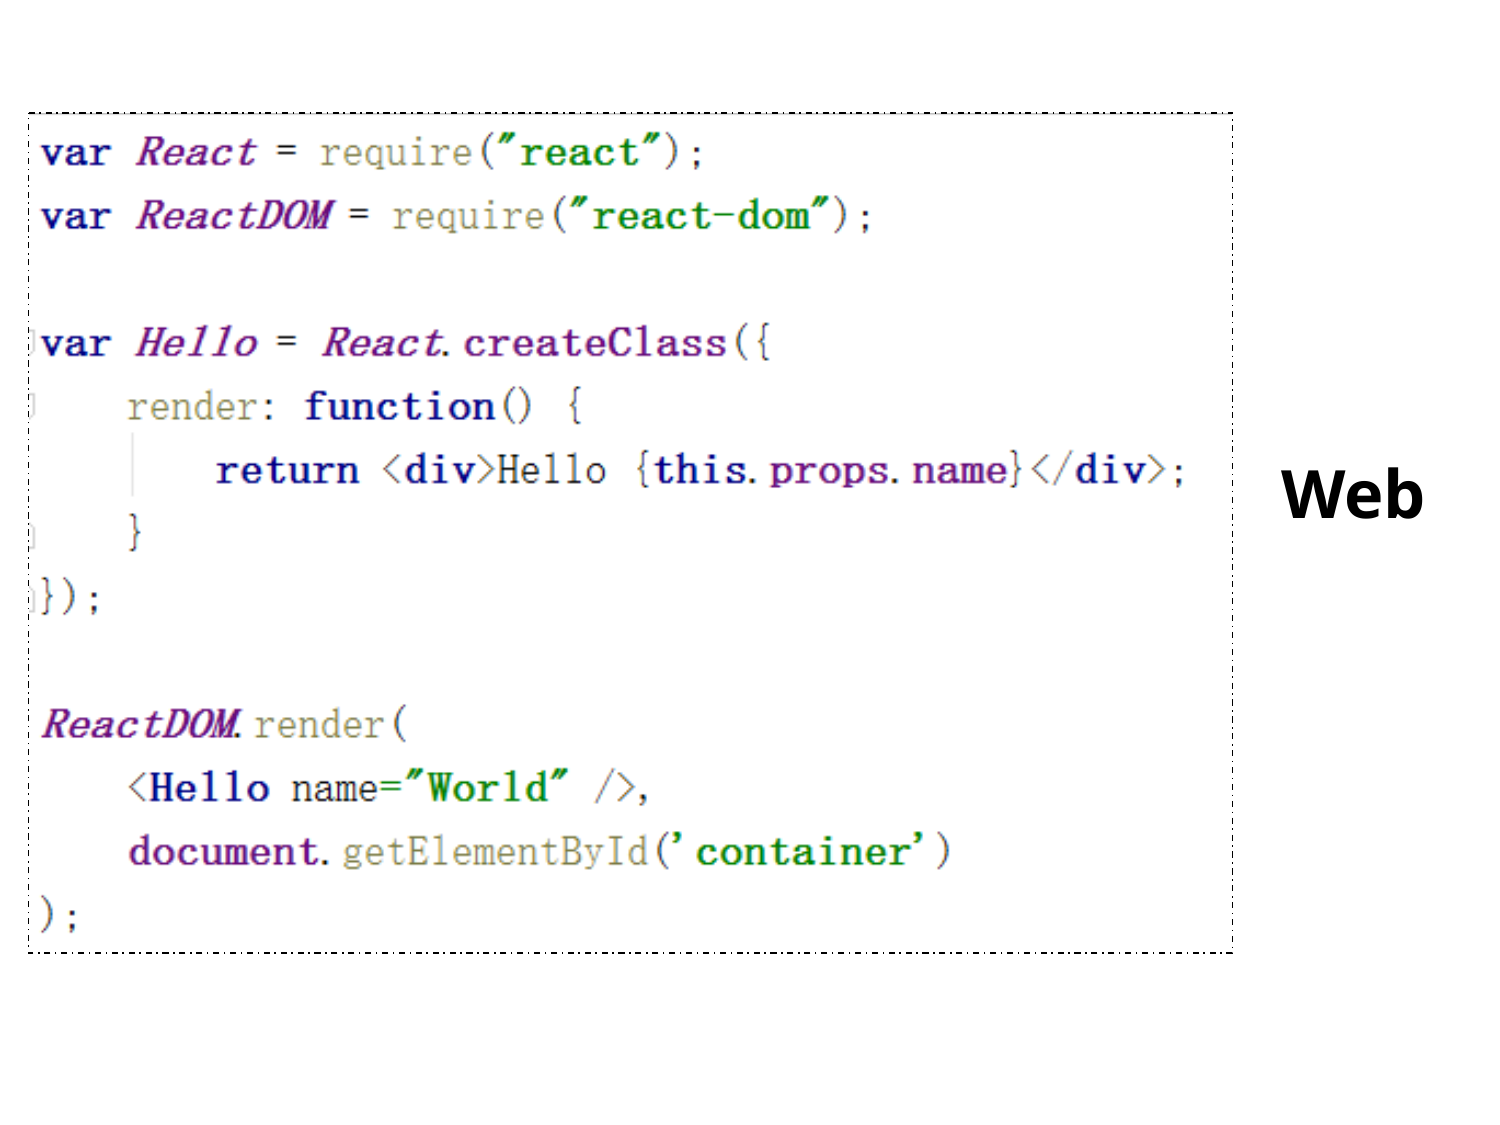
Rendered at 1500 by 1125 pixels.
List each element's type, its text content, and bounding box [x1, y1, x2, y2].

picture [29, 113, 1232, 953]
text_box Web [1266, 444, 1441, 540]
